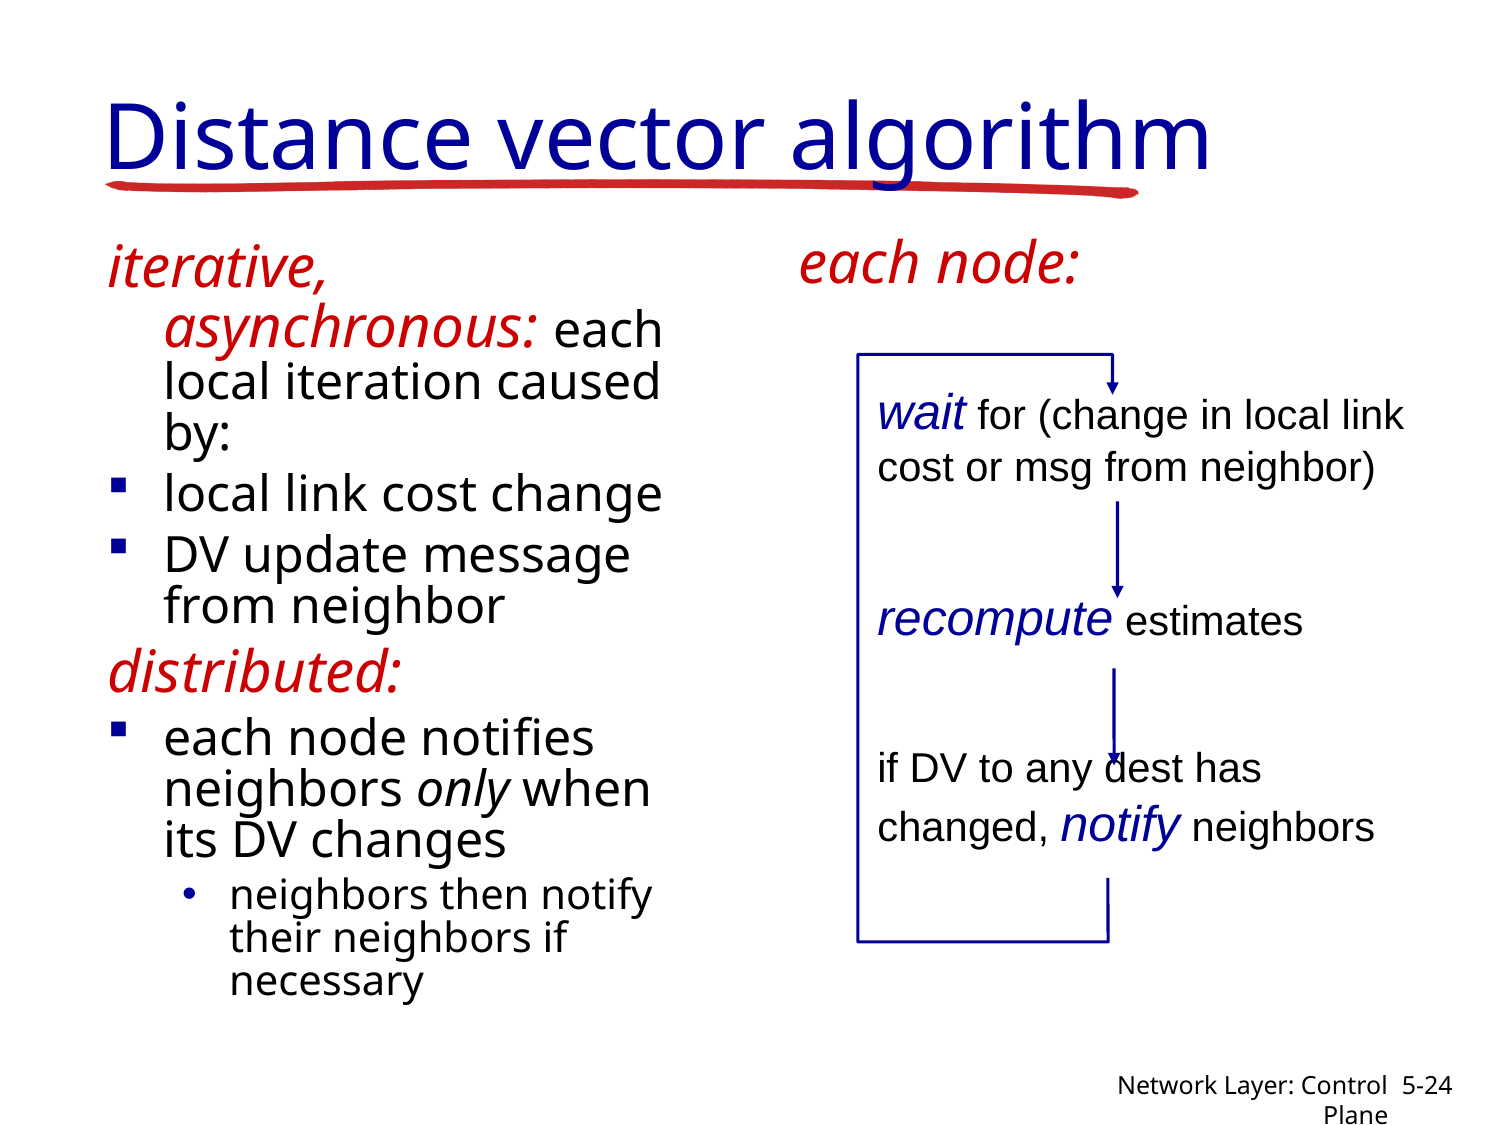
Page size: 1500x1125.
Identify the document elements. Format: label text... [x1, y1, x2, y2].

slide_number 5- [1387, 1062, 1478, 1107]
text_box [1109, 668, 1121, 766]
picture [100, 174, 1151, 204]
list iterative, asynchronous: each local iteration caused by: local link cost change DV update message from neighbor distributed: each node notifies neighbors only when its DV changes neighbors then notify their neighbors if necessary [92, 232, 713, 996]
text_box [1111, 501, 1124, 599]
text_box each node: [784, 227, 1096, 303]
text_box wait for (change in local link cost or msg from neighbor) recompute estimates if DV to any dest has changed, notify neighbors [862, 287, 1441, 944]
footer Network Layer: Control Plane [1045, 1062, 1404, 1102]
title Distance vector algorithm [87, 39, 1363, 227]
text_box [857, 354, 1119, 942]
